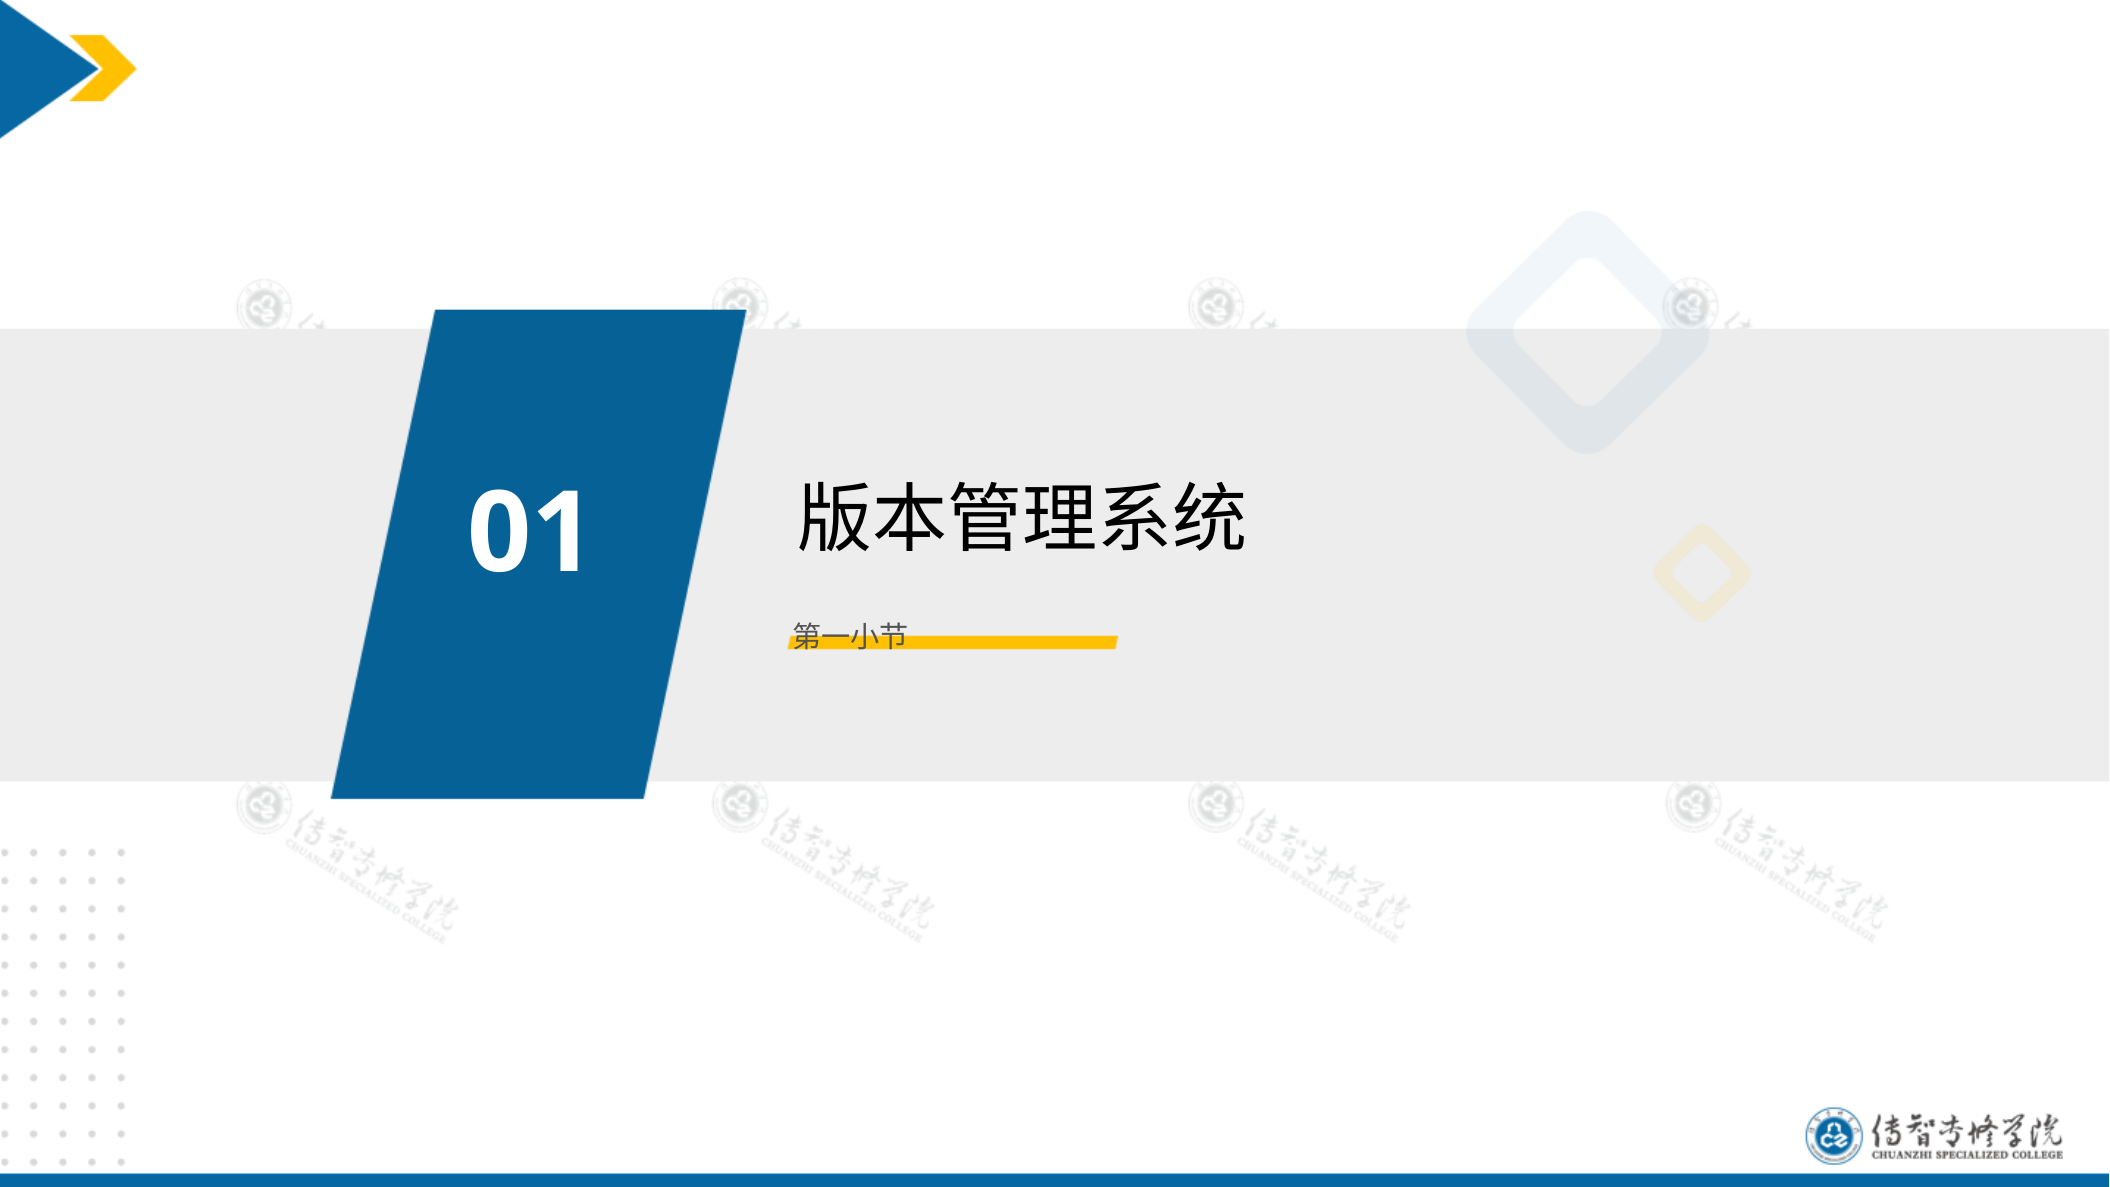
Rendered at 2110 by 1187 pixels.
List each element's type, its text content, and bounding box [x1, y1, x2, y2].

text_box 第一小节 [777, 579, 1073, 661]
picture [0, 0, 2110, 1187]
text_box 01 [452, 451, 651, 602]
text_box 版本管理系统 [783, 463, 1293, 658]
